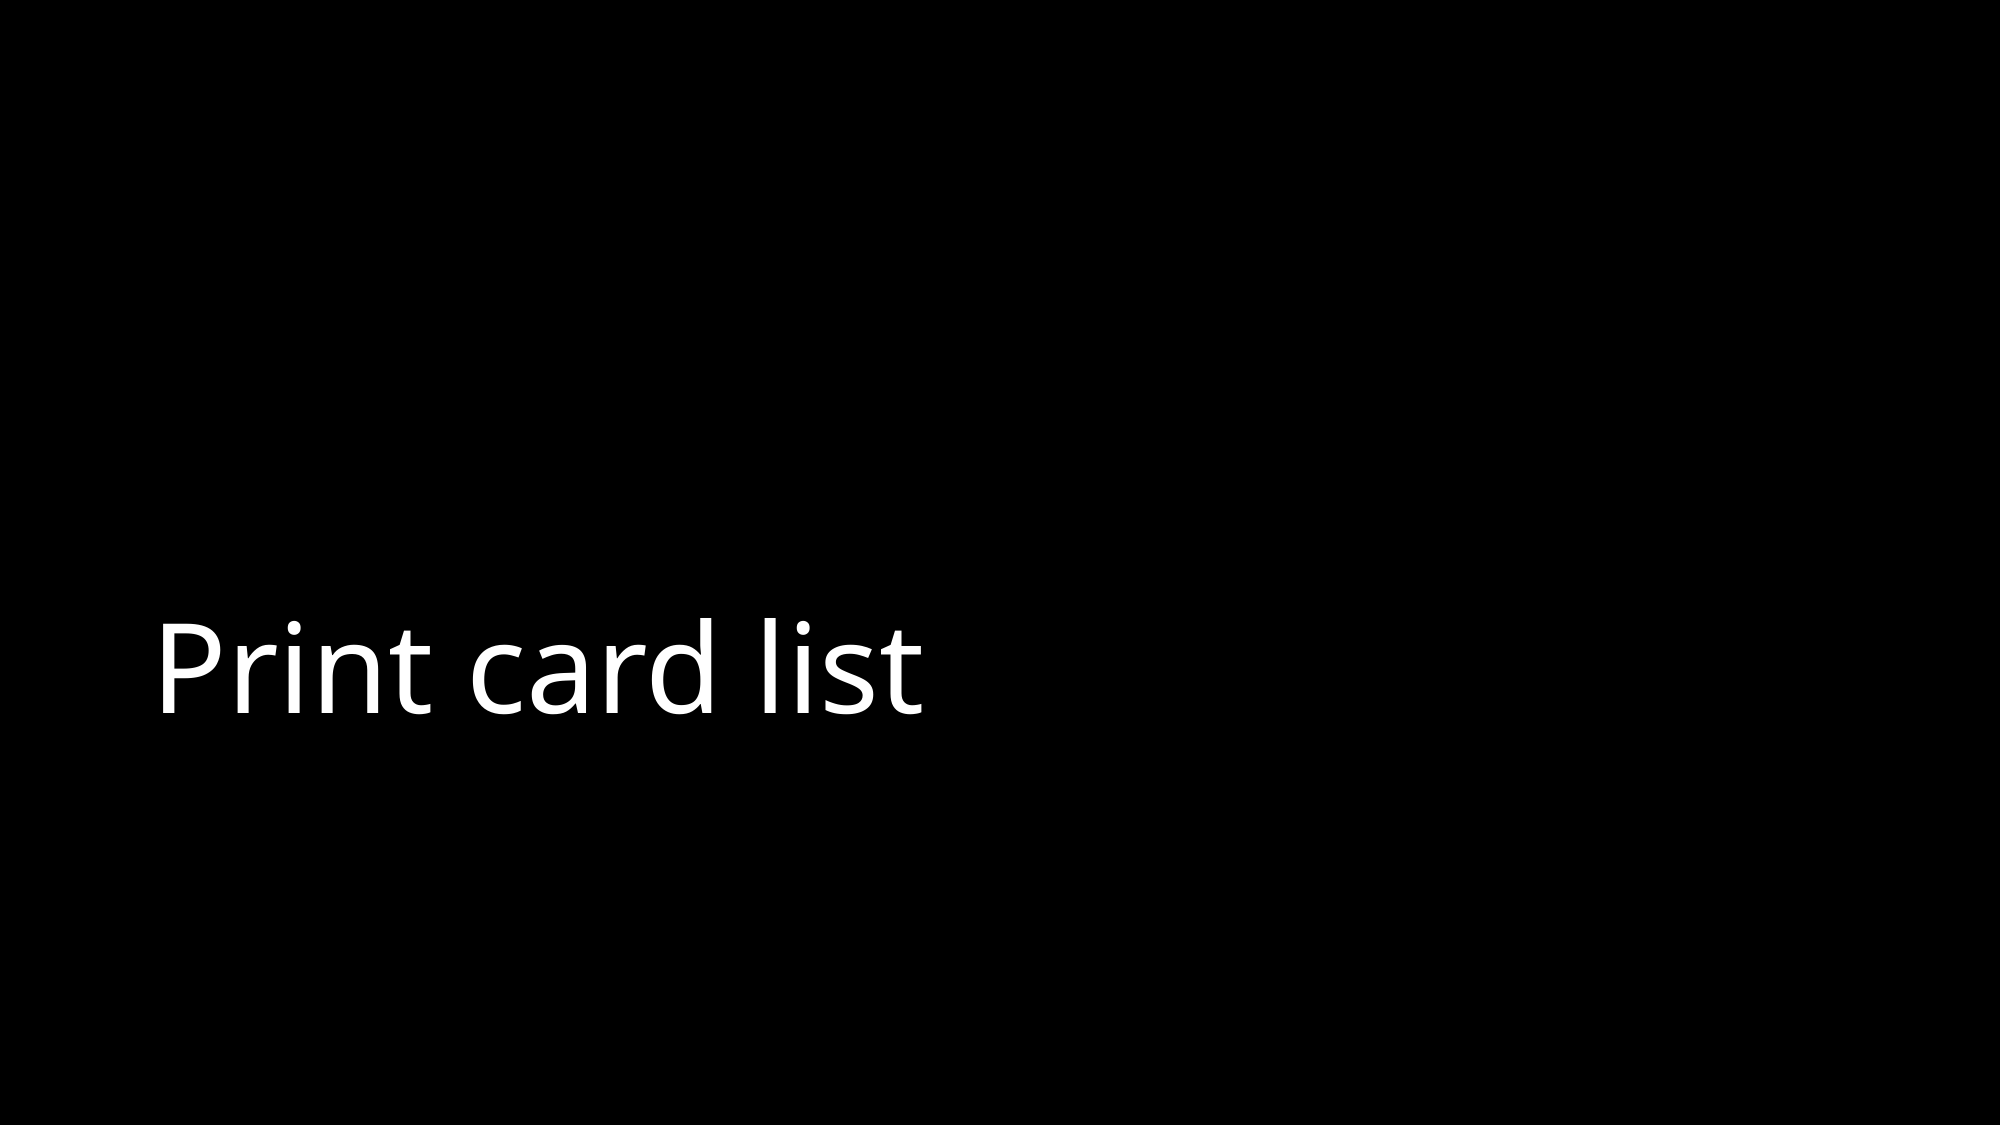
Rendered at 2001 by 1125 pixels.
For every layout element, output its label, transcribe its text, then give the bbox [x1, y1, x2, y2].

title Print card list [136, 280, 1862, 749]
